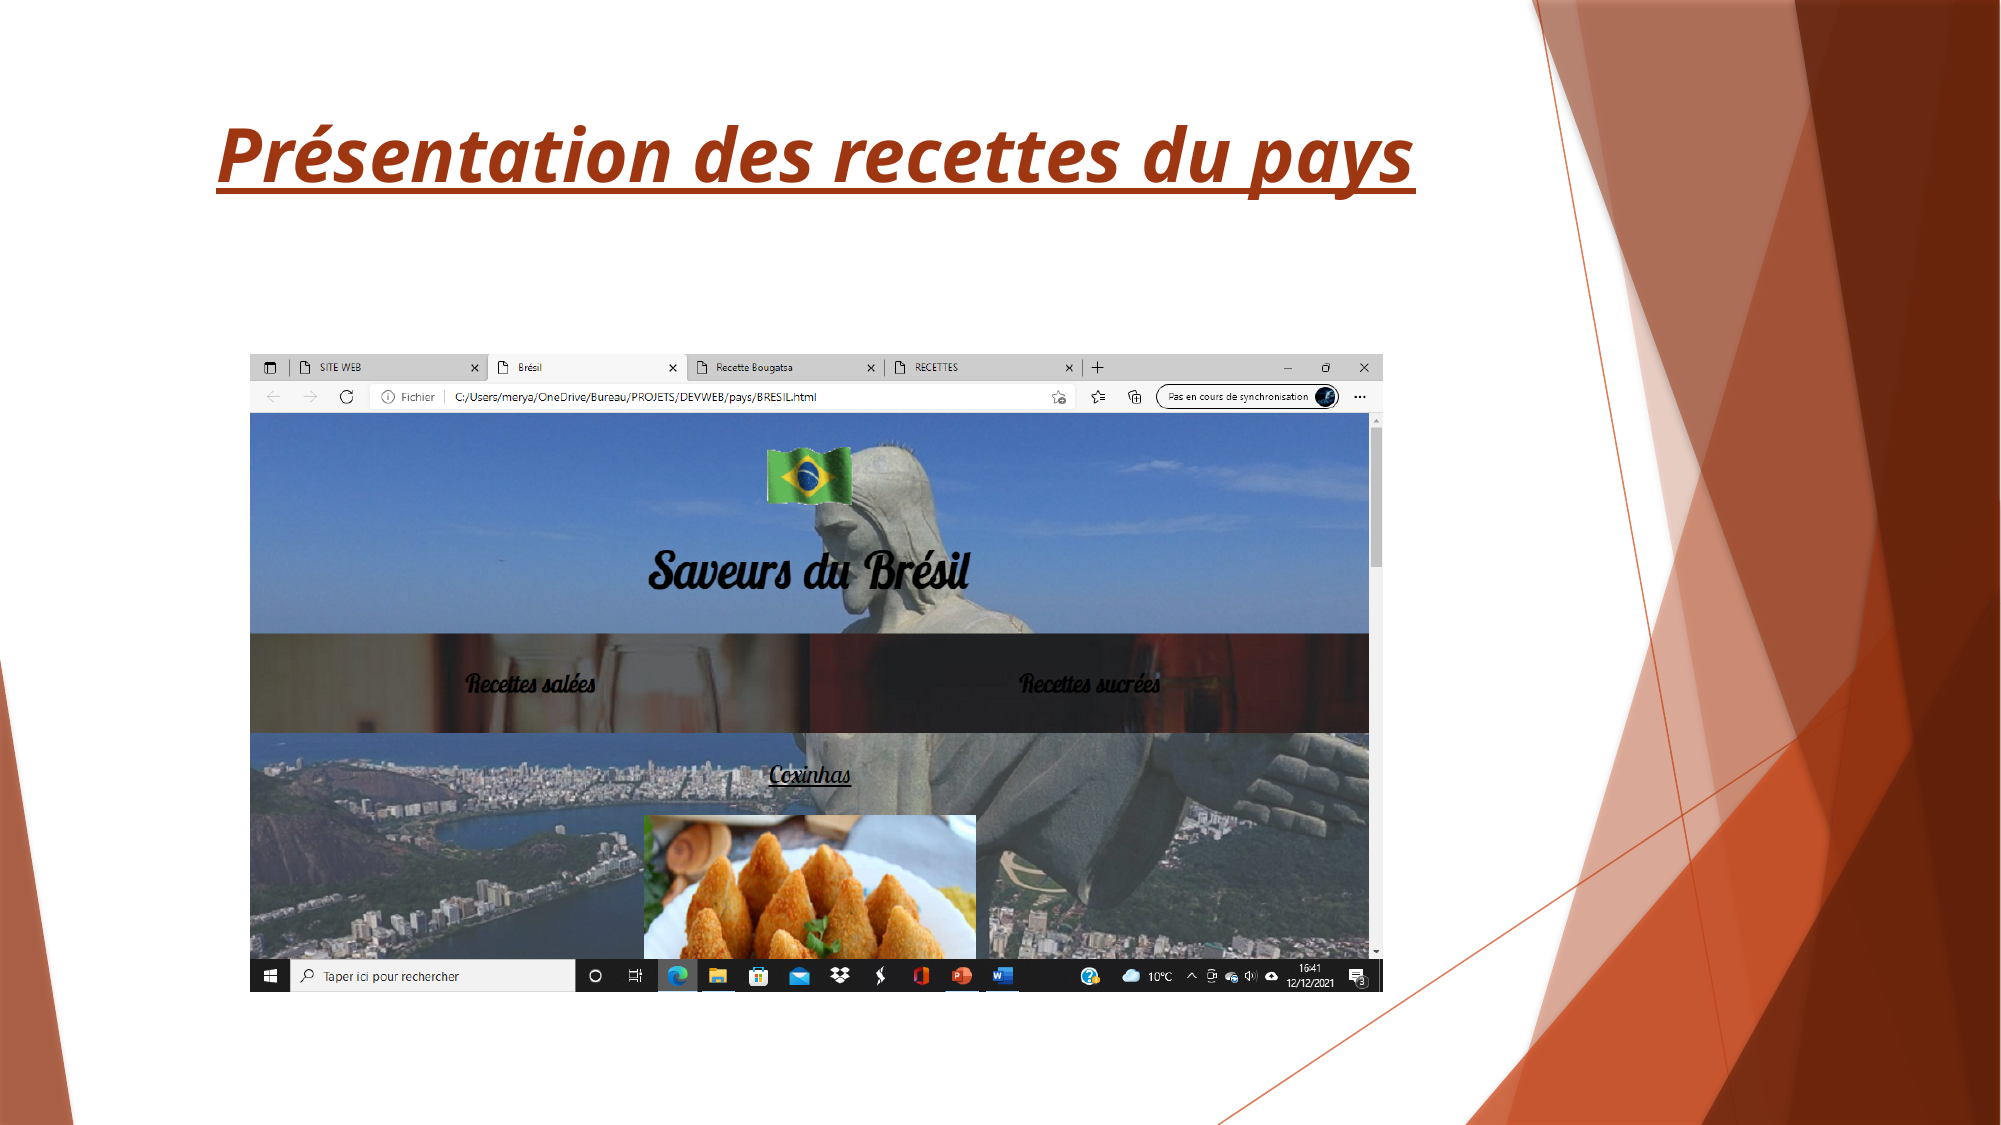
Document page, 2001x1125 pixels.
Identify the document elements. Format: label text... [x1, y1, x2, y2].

title Présentation des recettes du pays [111, 99, 1522, 317]
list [249, 353, 1384, 992]
